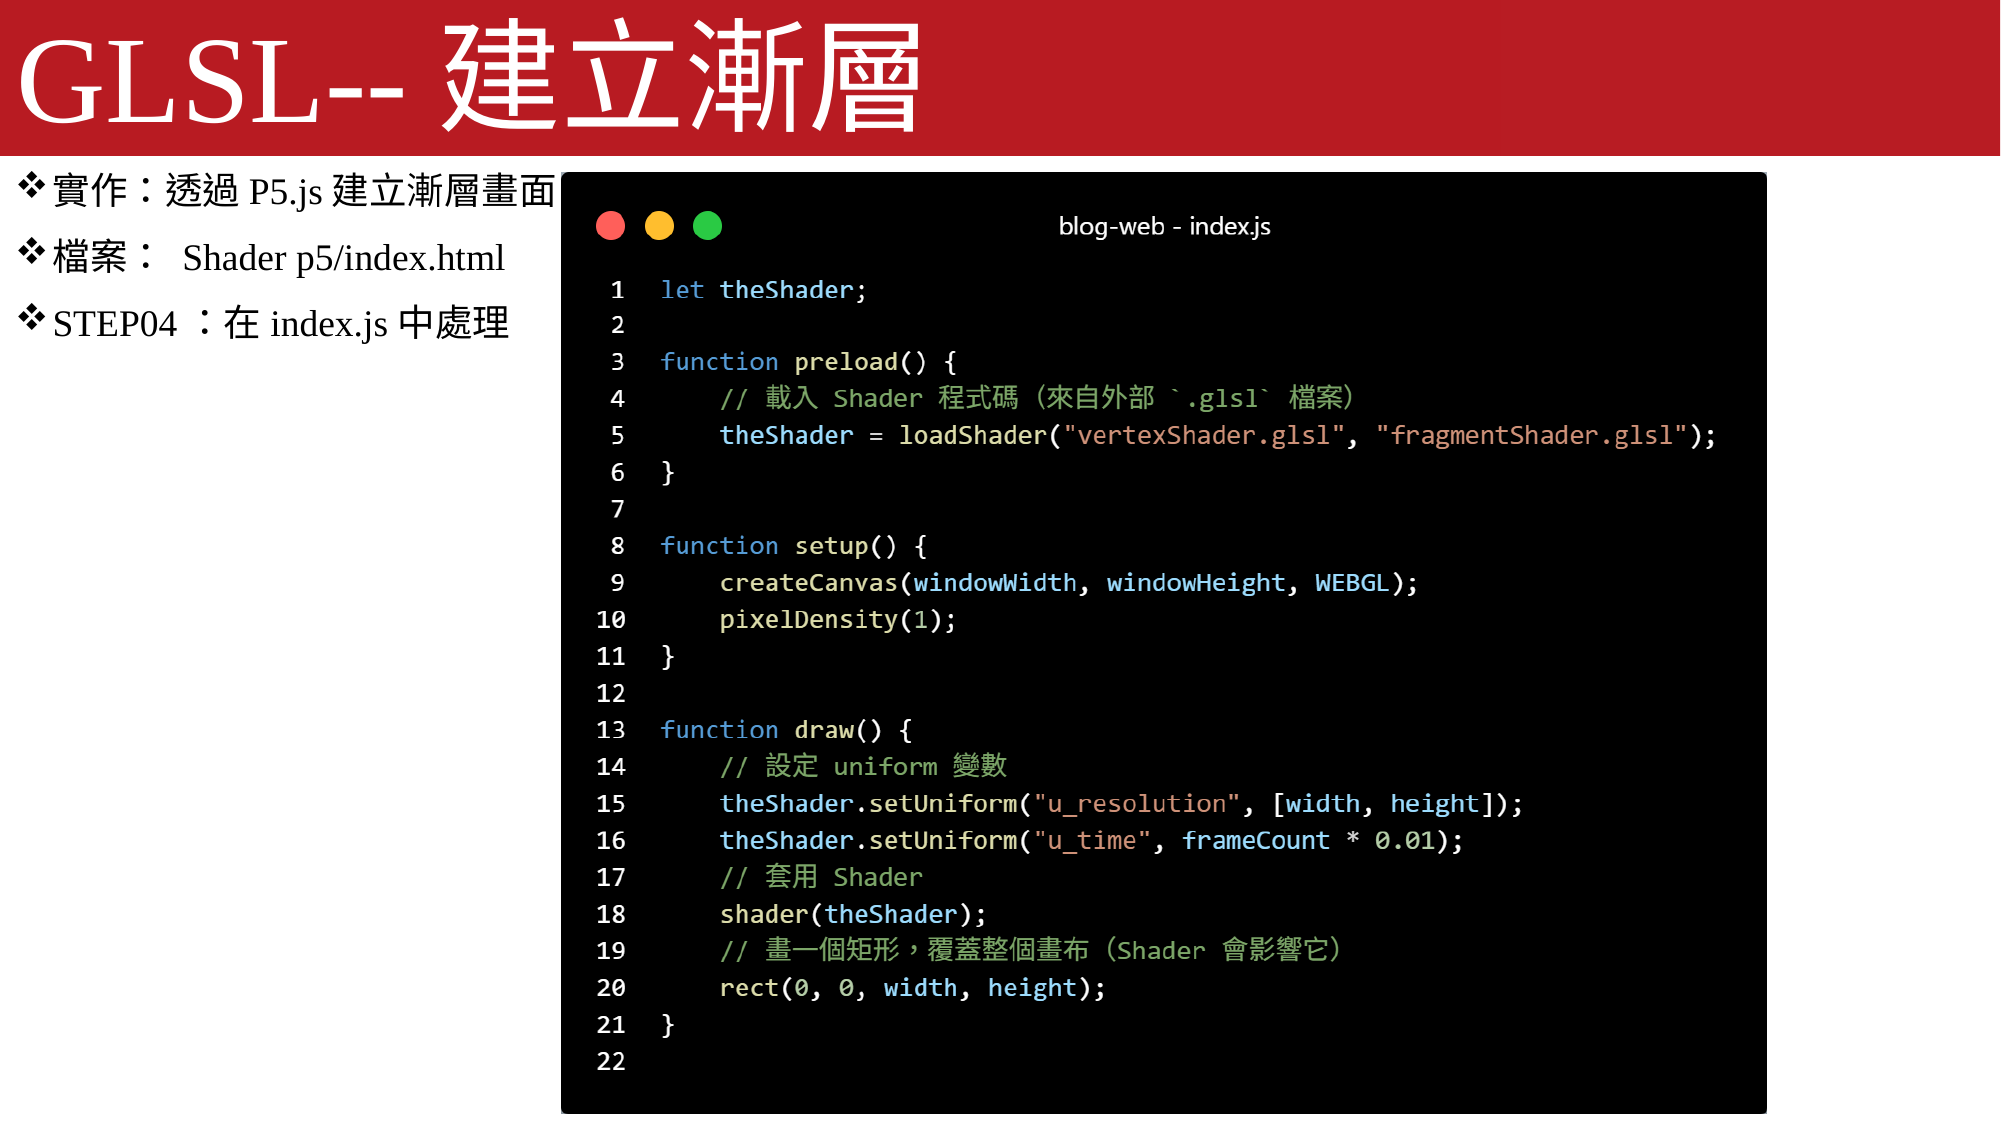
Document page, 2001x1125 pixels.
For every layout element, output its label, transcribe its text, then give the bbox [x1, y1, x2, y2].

picture [561, 172, 1767, 1114]
title GLSL--建立漸層 [1, 0, 1727, 156]
list 實作：透過P5.js建立漸層畫面 檔案： Shader p5/index.html STEP04：在index.js中處理 [0, 159, 1988, 987]
